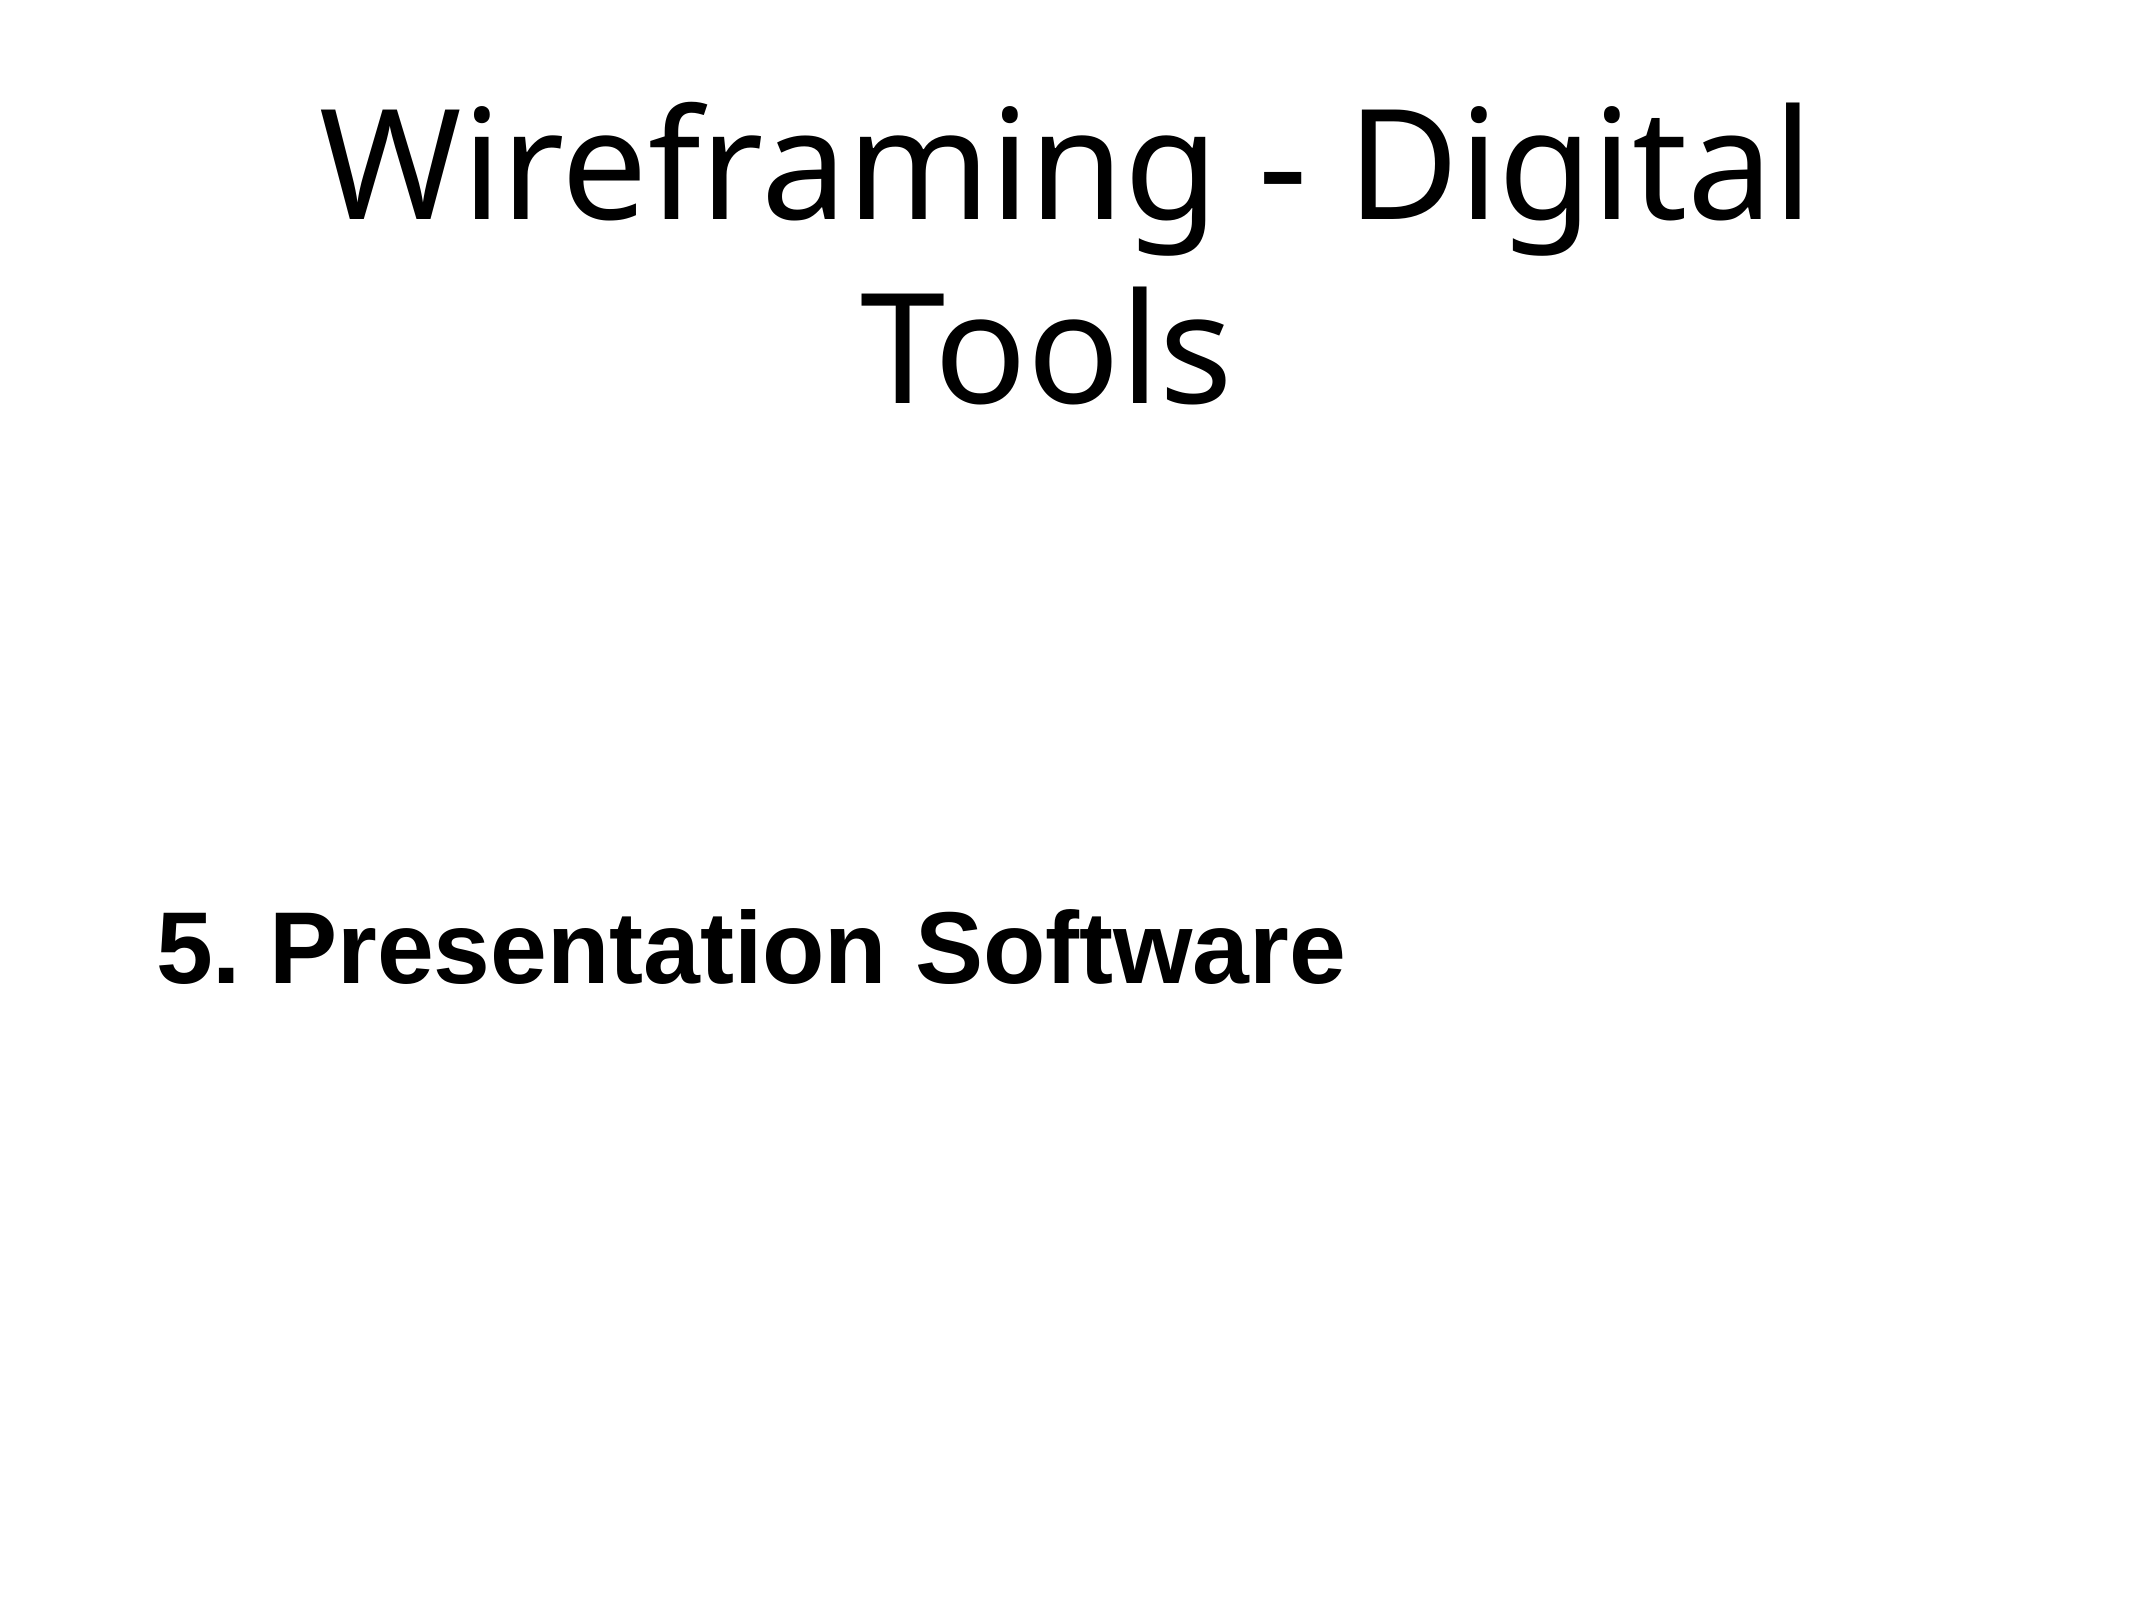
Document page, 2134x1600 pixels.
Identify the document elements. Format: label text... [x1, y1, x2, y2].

title Wireframing - Digital Tools [155, 72, 1978, 426]
list 5. Presentation Software [155, 426, 1978, 1459]
